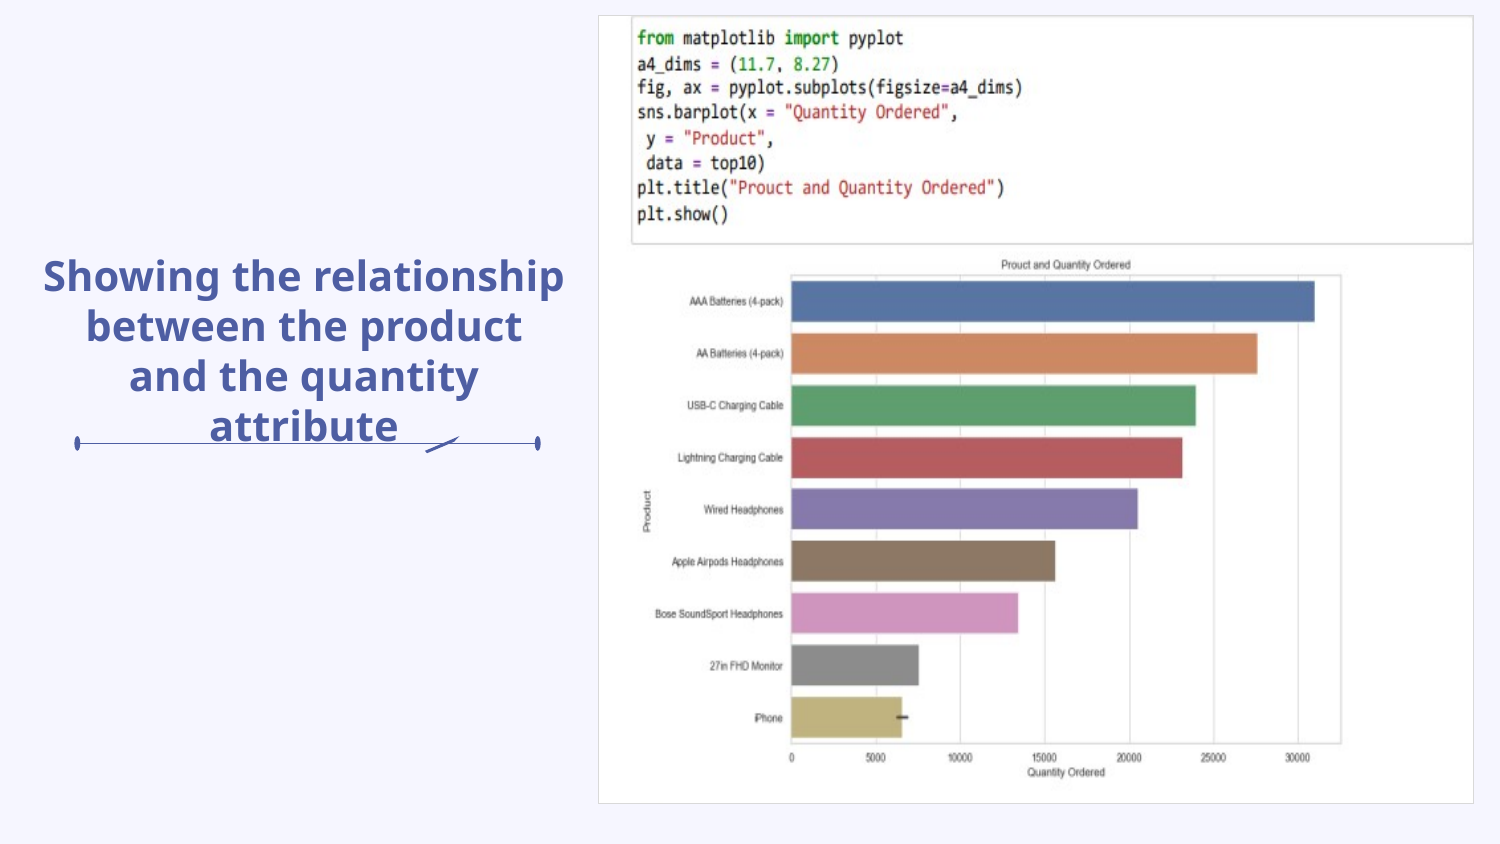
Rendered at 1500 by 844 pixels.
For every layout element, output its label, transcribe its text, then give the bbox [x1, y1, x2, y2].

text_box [74, 418, 541, 469]
picture [597, 15, 1475, 805]
text_box Showing the relationship between the product and the quantity attribute [25, 242, 583, 458]
